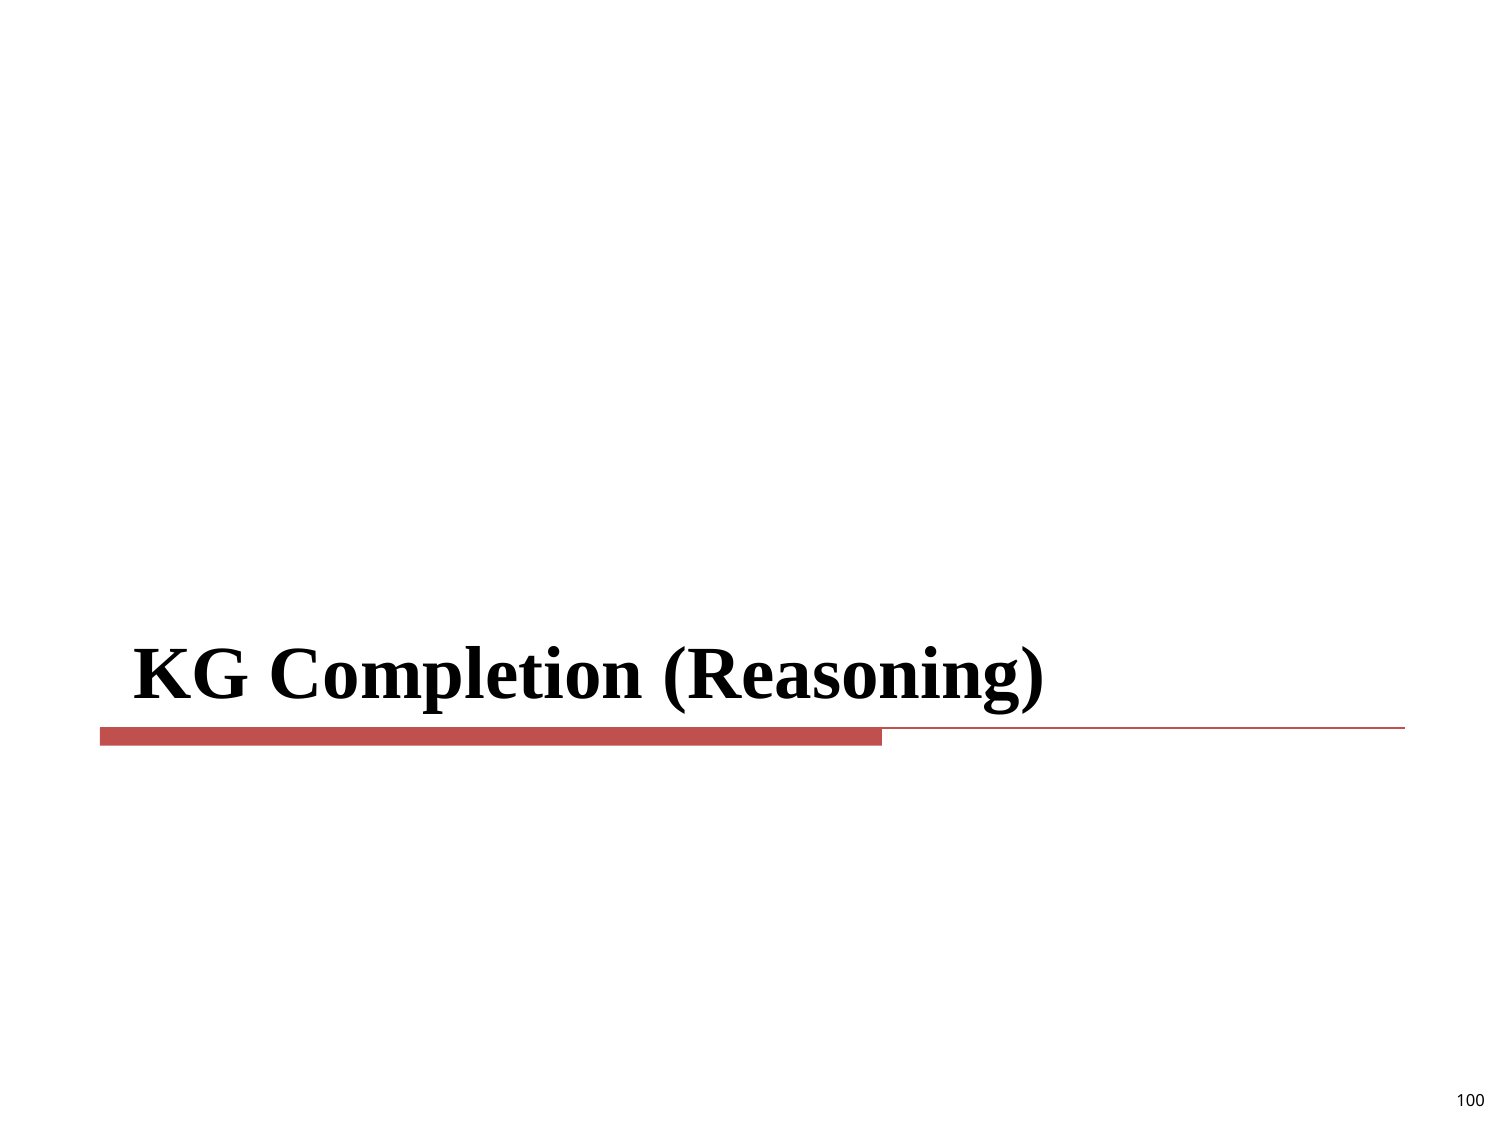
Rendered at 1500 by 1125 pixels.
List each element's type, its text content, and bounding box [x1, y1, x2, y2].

slide_number 100 [1174, 1082, 1500, 1115]
title KG Completion (Reasoning) [118, 615, 1394, 728]
